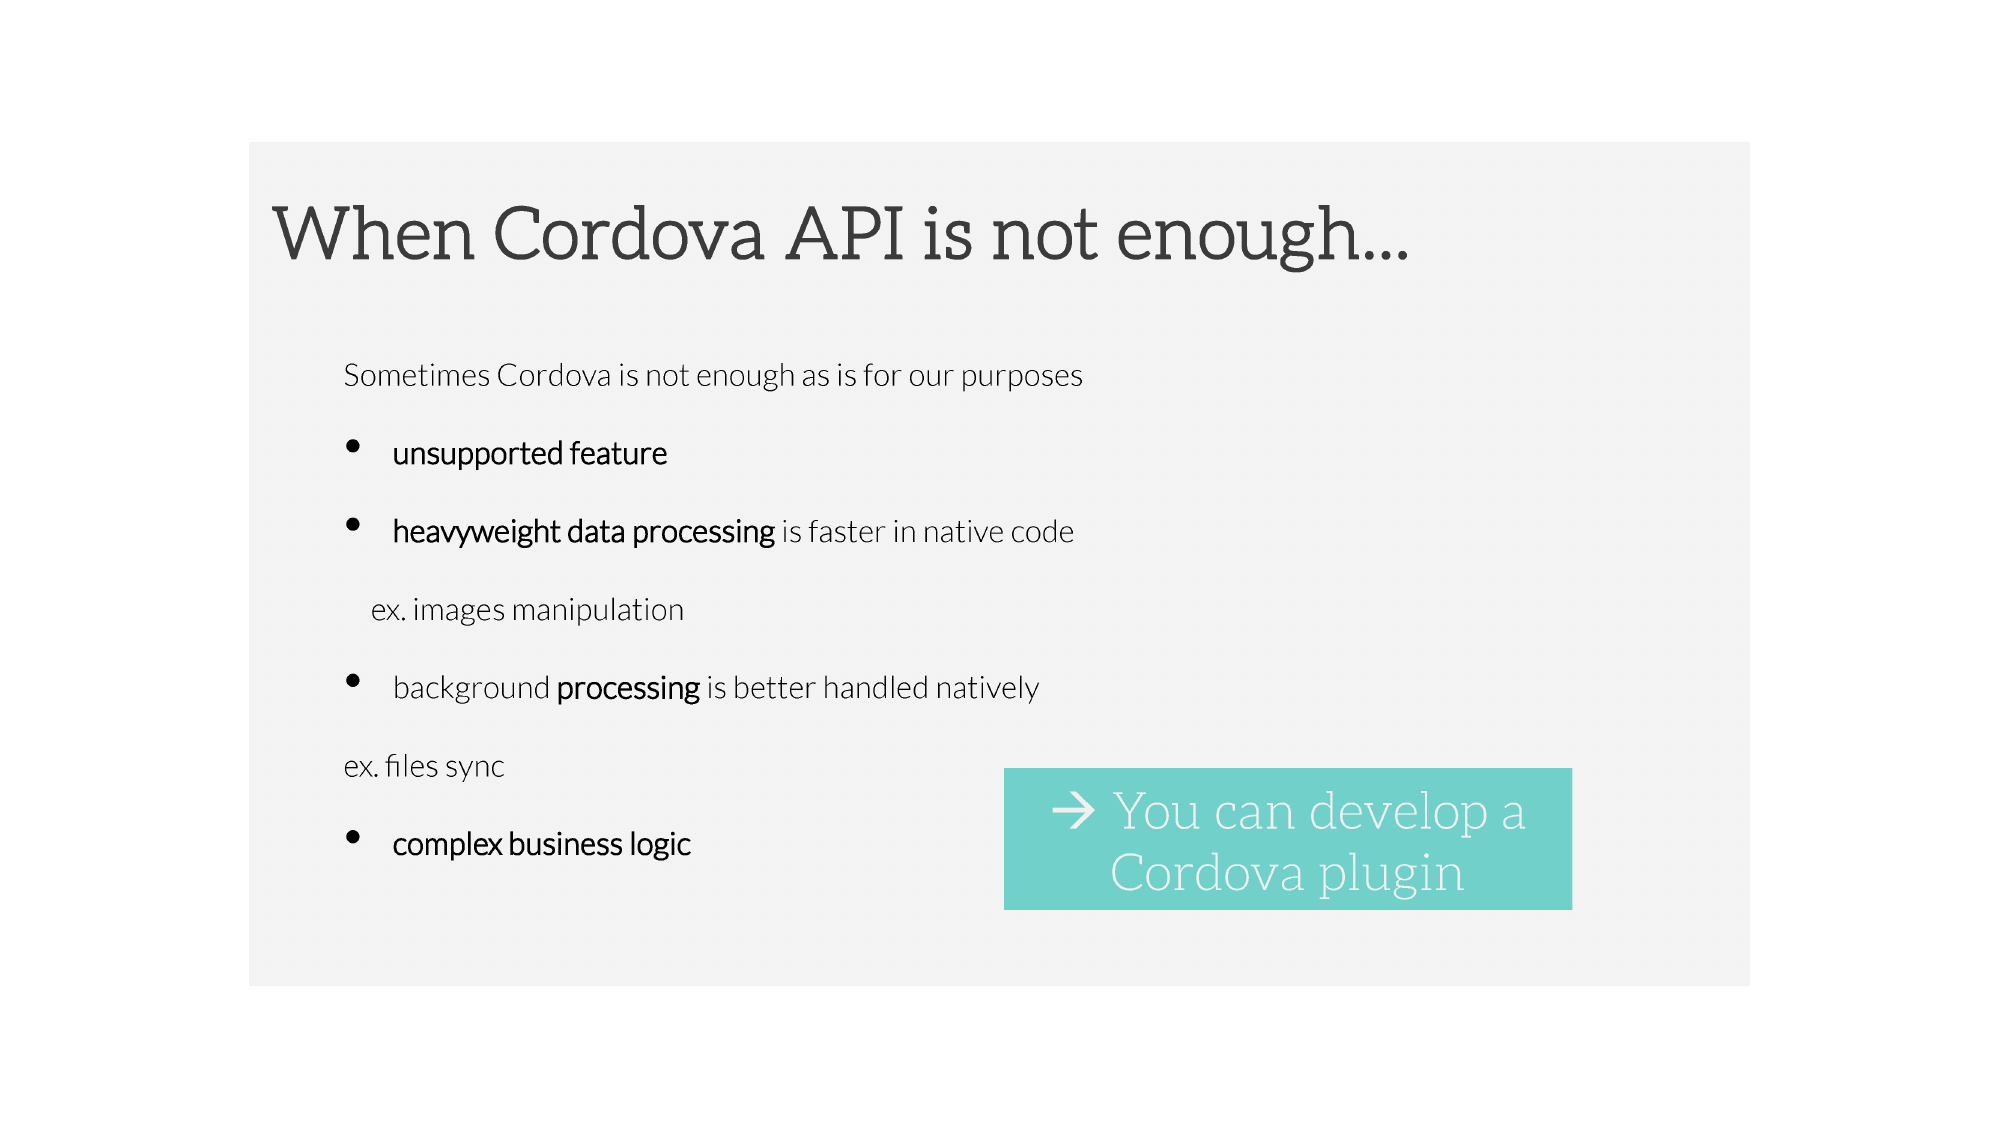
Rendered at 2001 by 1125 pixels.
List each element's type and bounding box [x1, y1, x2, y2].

picture [249, 142, 1750, 986]
